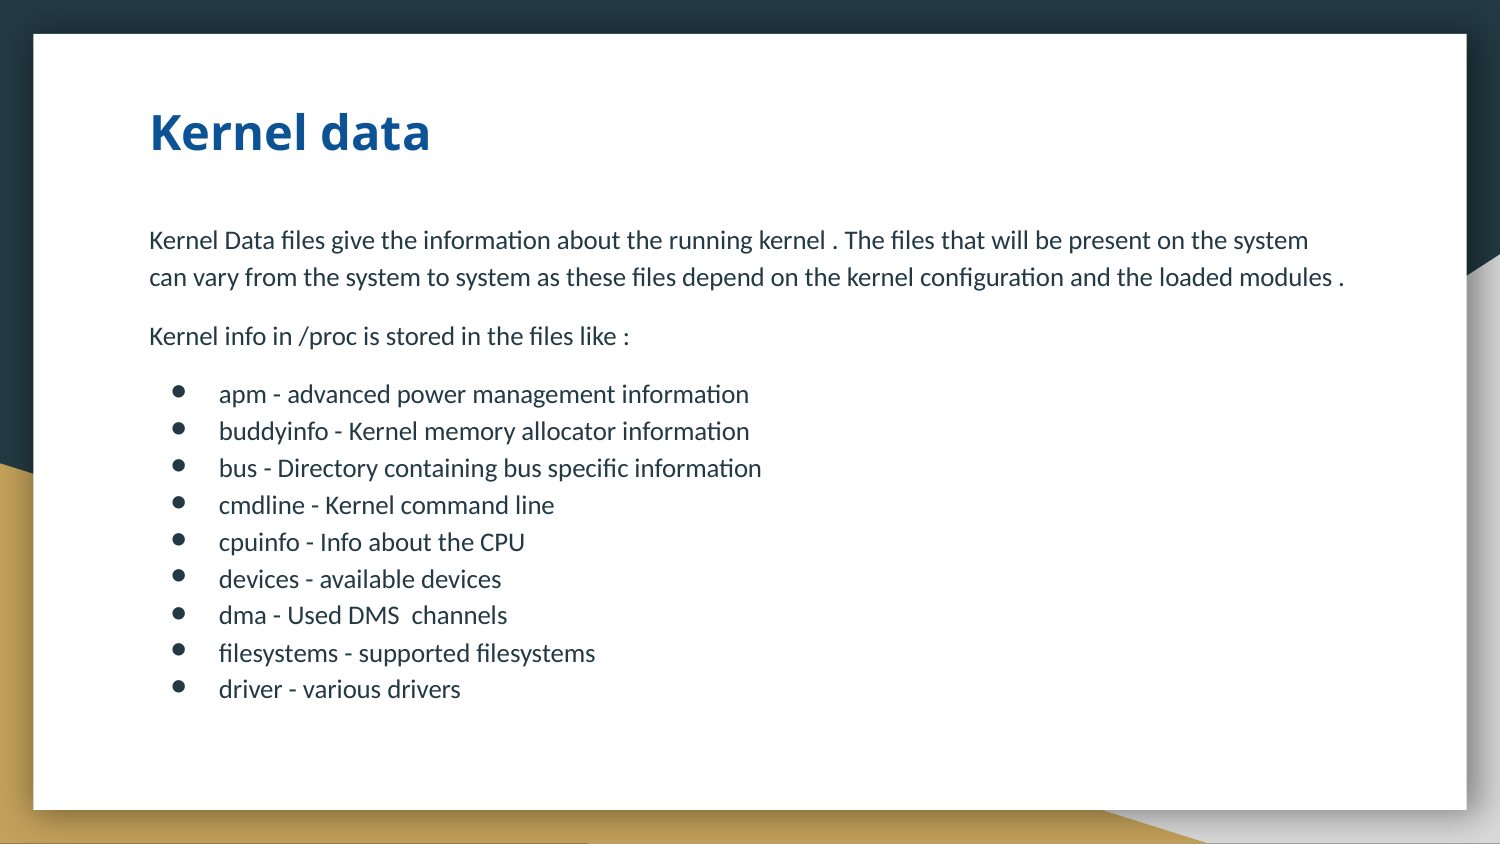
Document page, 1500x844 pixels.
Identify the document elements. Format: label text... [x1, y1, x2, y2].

title Kernel data [134, 86, 1366, 176]
list Kernel Data files give the information about the running kernel . The files that will be present on the system can vary from the system to system as these files depend on the kernel configuration and the loaded modules . Kernel info in /proc is stored in the files like : apm - advanced power management information buddyinfo - Kernel memory allocator information bus - Directory containing bus specific information cmdline - Kernel command line cpuinfo - Info about the CPU devices - available devices dma - Used DMS channels filesystems - supported filesystems driver - various drivers [134, 203, 1366, 729]
